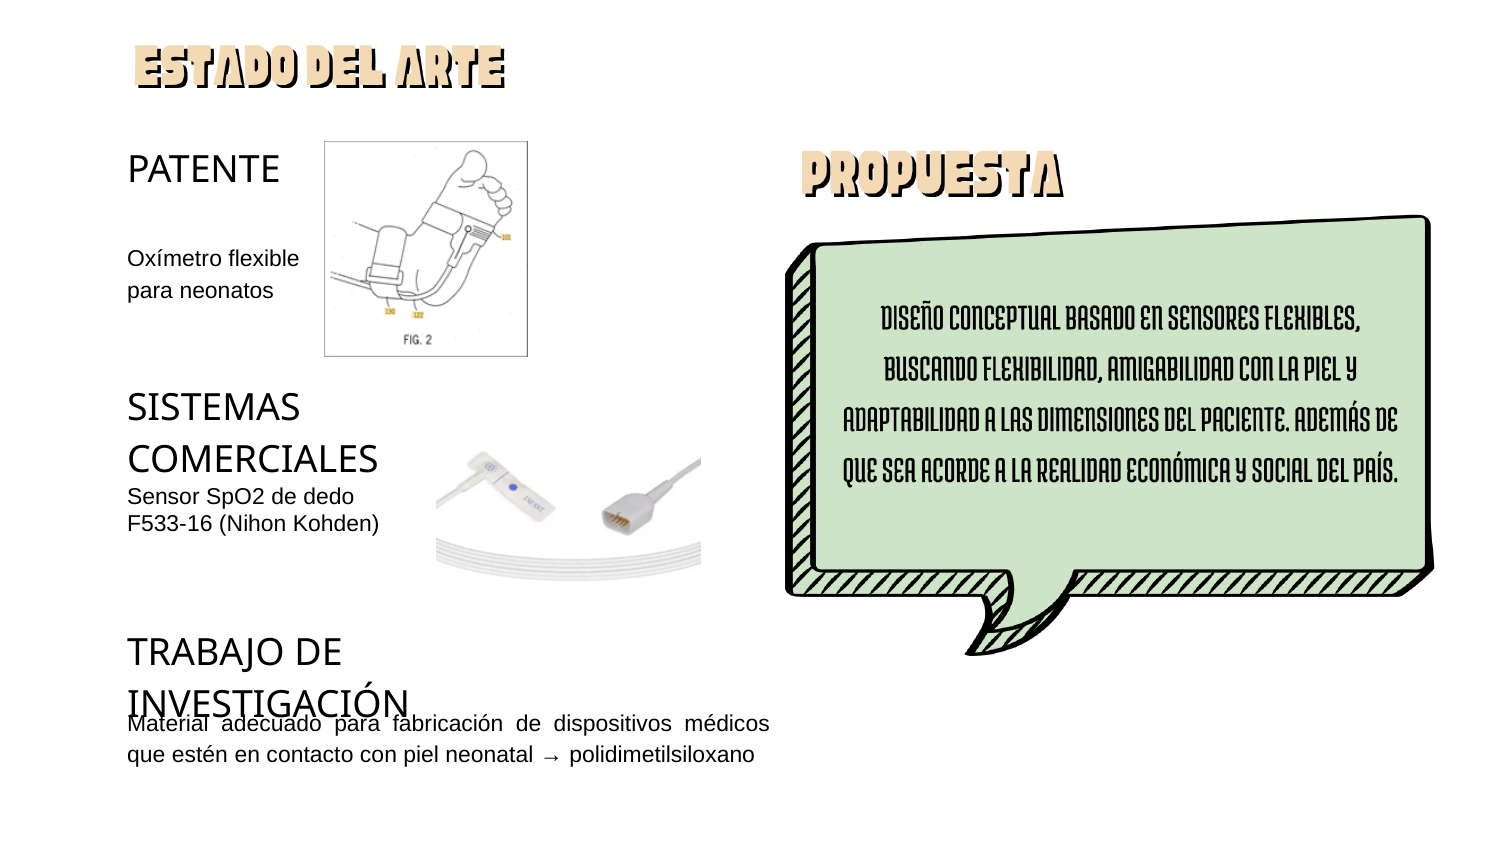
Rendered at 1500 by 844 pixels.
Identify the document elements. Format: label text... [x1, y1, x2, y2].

text_box Material adecuado para fabricación de dispositivos médicos que estén en contacto con piel neonatal → polidimetilsiloxano [112, 689, 786, 783]
picture [111, 21, 522, 112]
picture [435, 434, 701, 600]
text_box TRABAJO DE INVESTIGACIÓN [112, 606, 593, 689]
picture [324, 141, 528, 358]
text_box Sensor SpO2 de dedo F533-16 (Nihon Kohden) [112, 466, 412, 552]
text_box PATENTE [112, 129, 377, 205]
picture [759, 125, 1450, 674]
text_box Oxímetro flexible para neonatos [112, 224, 319, 318]
text_box SISTEMAS COMERCIALES [112, 361, 522, 495]
